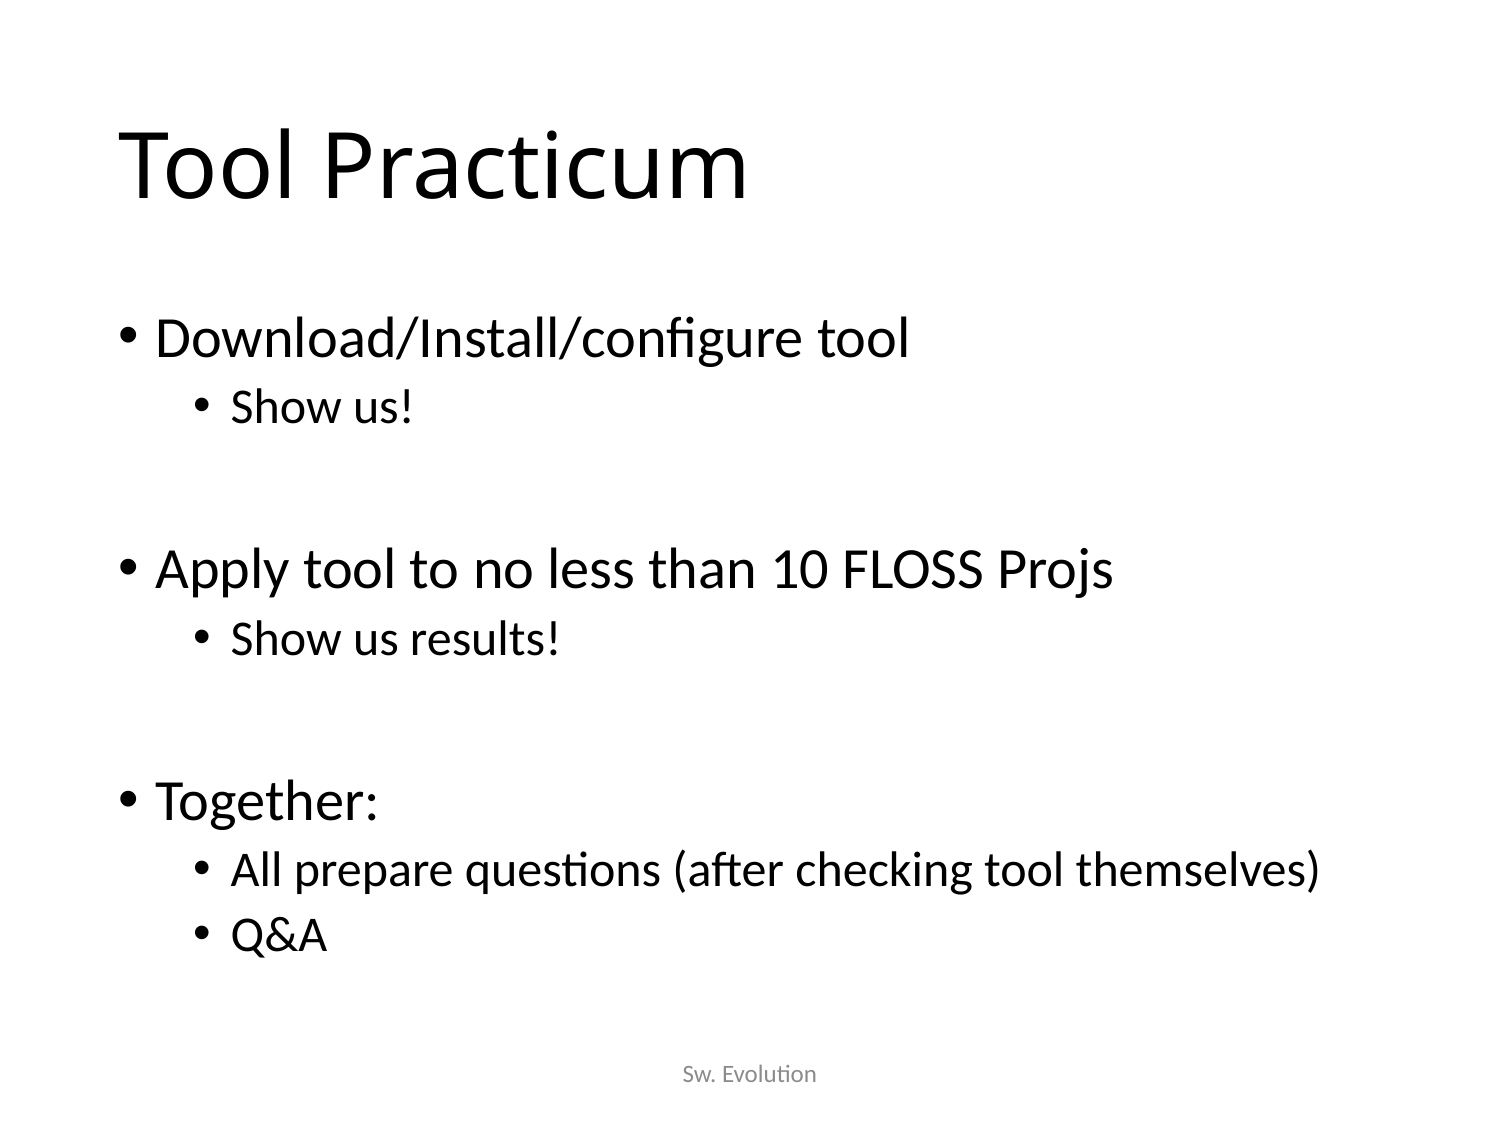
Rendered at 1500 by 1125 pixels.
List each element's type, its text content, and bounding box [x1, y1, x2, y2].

list Download/Install/configure tool Show us! Apply tool to no less than 10 FLOSS Projs Show us results! Together: All prepare questions (after checking tool themselves) Q&A [103, 299, 1397, 1014]
footer Sw. Evolution [496, 1042, 1004, 1103]
title Tool Practicum [103, 59, 1397, 278]
